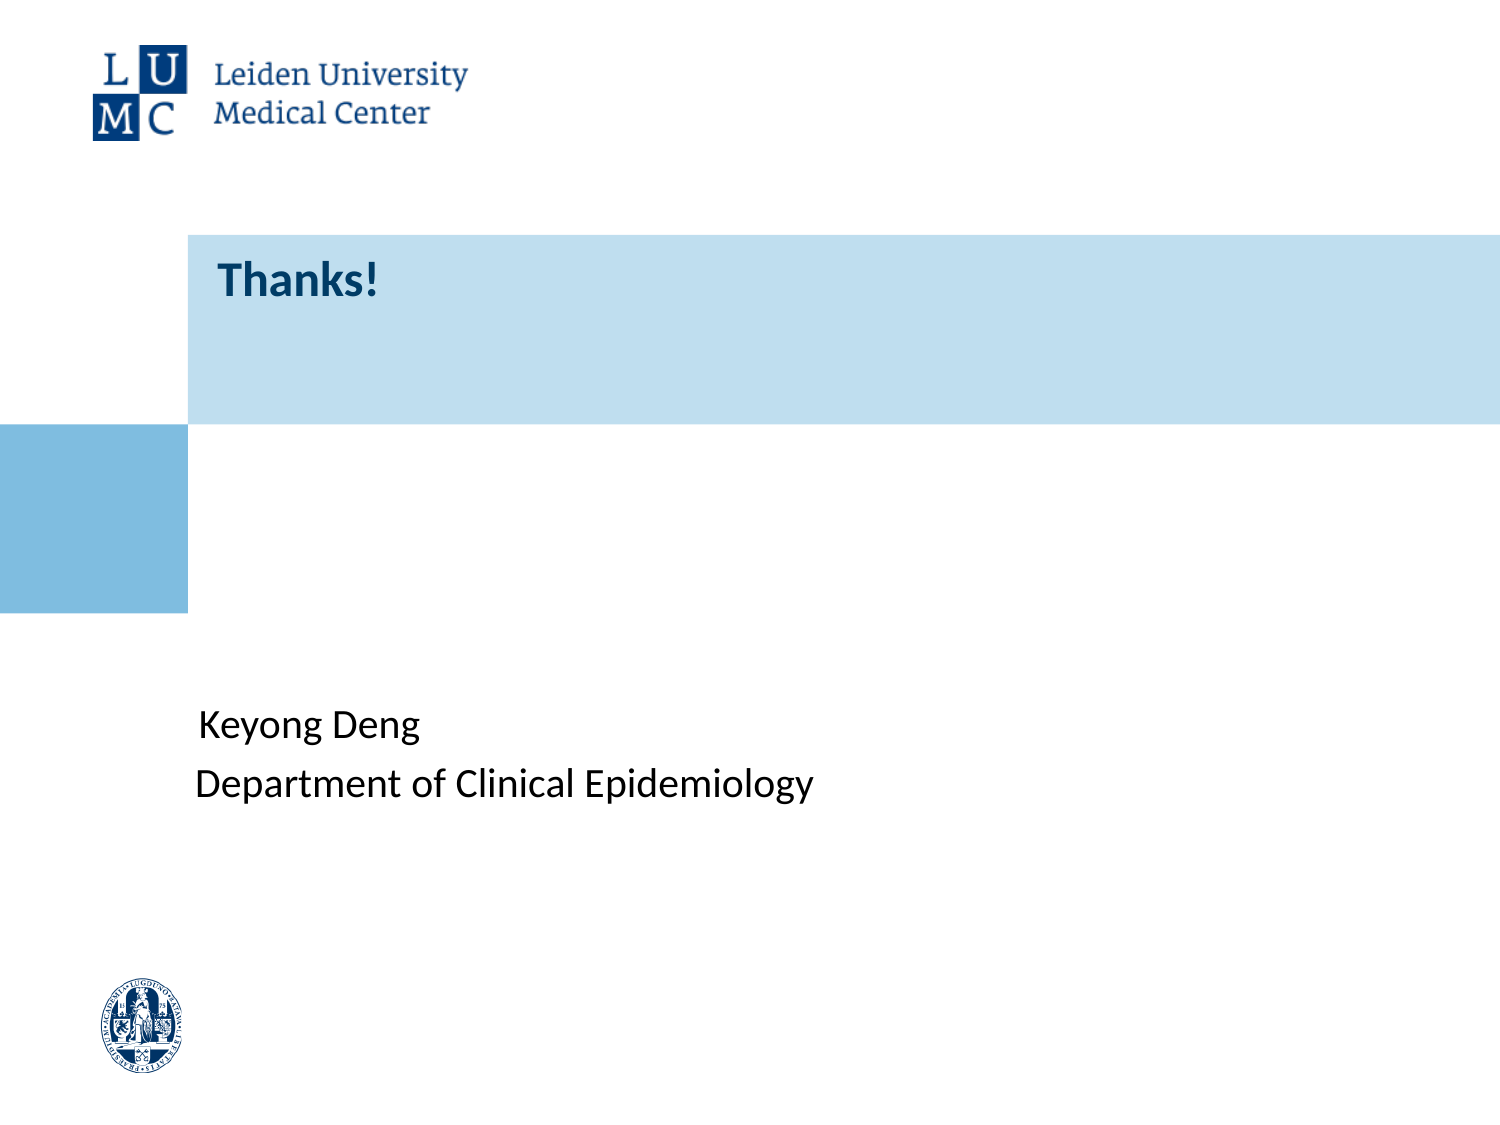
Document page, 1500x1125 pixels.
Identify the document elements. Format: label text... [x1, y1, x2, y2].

text_box Department of Clinical Epidemiology [180, 738, 1026, 807]
list Thanks! [217, 234, 1452, 424]
text_box Keyong Deng [198, 687, 537, 738]
